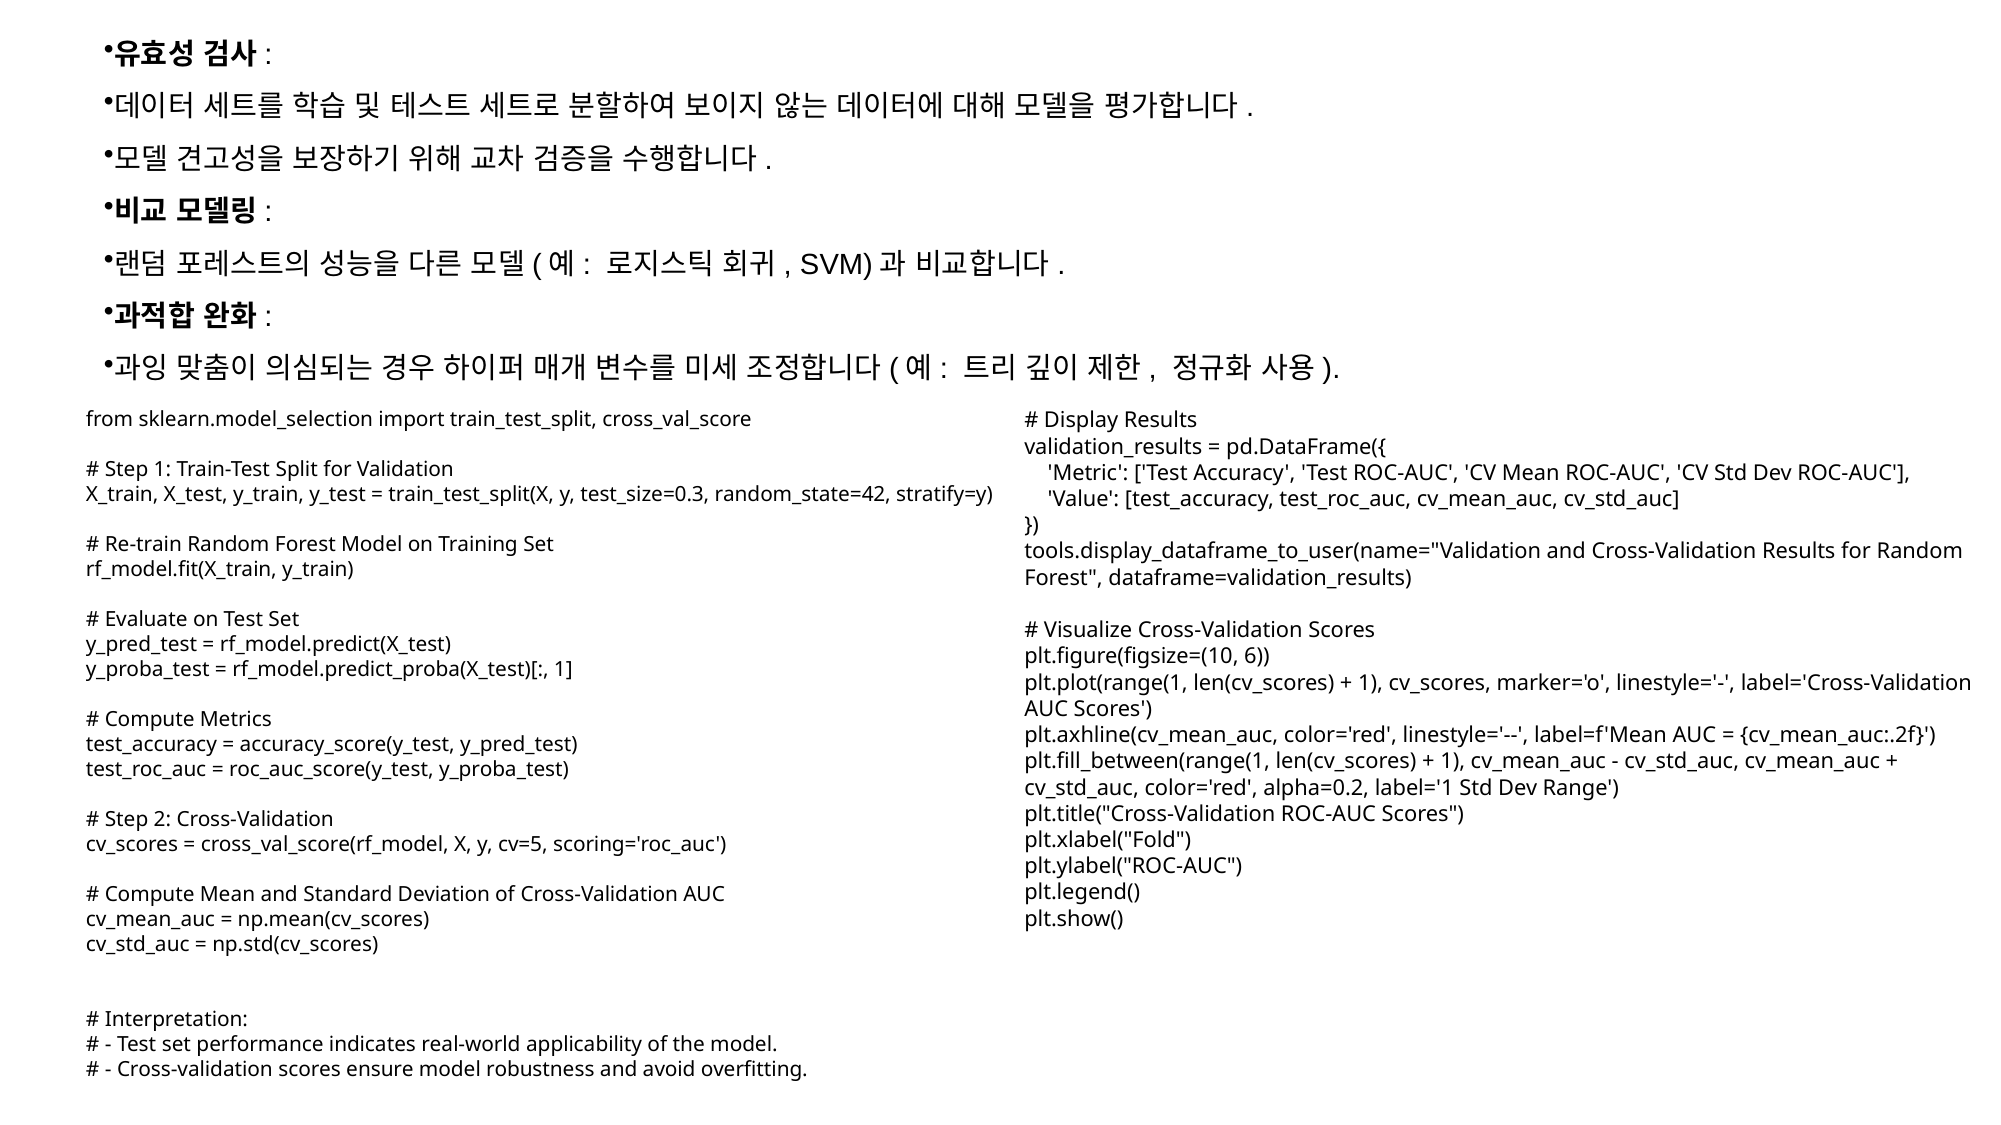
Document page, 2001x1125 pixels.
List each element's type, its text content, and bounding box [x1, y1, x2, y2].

text_box # Display Results validation_results = pd.DataFrame({ 'Metric': ['Test Accuracy', 'Test ROC-AUC', 'CV Mean ROC-AUC', 'CV Std Dev ROC-AUC'], 'Value': [test_accuracy, test_roc_auc, cv_mean_auc, cv_std_auc] }) tools.display_dataframe_to_user(name="Validation and Cross-Validation Results for Random Forest", dataframe=validation_results) # Visualize Cross-Validation Scores plt.figure(figsize=(10, 6)) plt.plot(range(1, len(cv_scores) + 1), cv_scores, marker='o', linestyle='-', label='Cross-Validation AUC Scores') plt.axhline(cv_mean_auc, color='red', linestyle='--', label=f'Mean AUC = {cv_mean_auc:.2f}') plt.fill_between(range(1, len(cv_scores) + 1), cv_mean_auc - cv_std_auc, cv_mean_auc + cv_std_auc, color='red', alpha=0.2, label='1 Std Dev Range') plt.title("Cross-Validation ROC-AUC Scores") plt.xlabel("Fold") plt.ylabel("ROC-AUC") plt.legend() plt.show() [1009, 398, 2000, 938]
text_box from sklearn.model_selection import train_test_split, cross_val_score # Step 1: Train-Test Split for Validation X_train, X_test, y_train, y_test = train_test_split(X, y, test_size=0.3, random_state=42, stratify=y) # Re-train Random Forest Model on Training Set rf_model.fit(X_train, y_train) # Evaluate on Test Set y_pred_test = rf_model.predict(X_test) y_proba_test = rf_model.predict_proba(X_test)[:, 1] # Compute Metrics test_accuracy = accuracy_score(y_test, y_pred_test) test_roc_auc = roc_auc_score(y_test, y_proba_test) # Step 2: Cross-Validation cv_scores = cross_val_score(rf_model, X, y, cv=5, scoring='roc_auc') # Compute Mean and Standard Deviation of Cross-Validation AUC cv_mean_auc = np.mean(cv_scores) cv_std_auc = np.std(cv_scores) # Interpretation: # - Test set performance indicates real-world applicability of the model. # - Cross-validation scores ensure model robustness and avoid overfitting. [70, 398, 1071, 1088]
text_box 유효성 검사: 데이터 세트를 학습 및 테스트 세트로 분할하여 보이지 않는 데이터에 대해 모델을 평가합니다. 모델 견고성을 보장하기 위해 교차 검증을 수행합니다. 비교 모델링: 랜덤 포레스트의 성능을 다른 모델(예: 로지스틱 회귀, SVM)과 비교합니다. 과적합 완화: 과잉 맞춤이 의심되는 경우 하이퍼 매개 변수를 미세 조정합니다(예: 트리 깊이 제한, 정규화 사용). [88, 10, 1760, 398]
